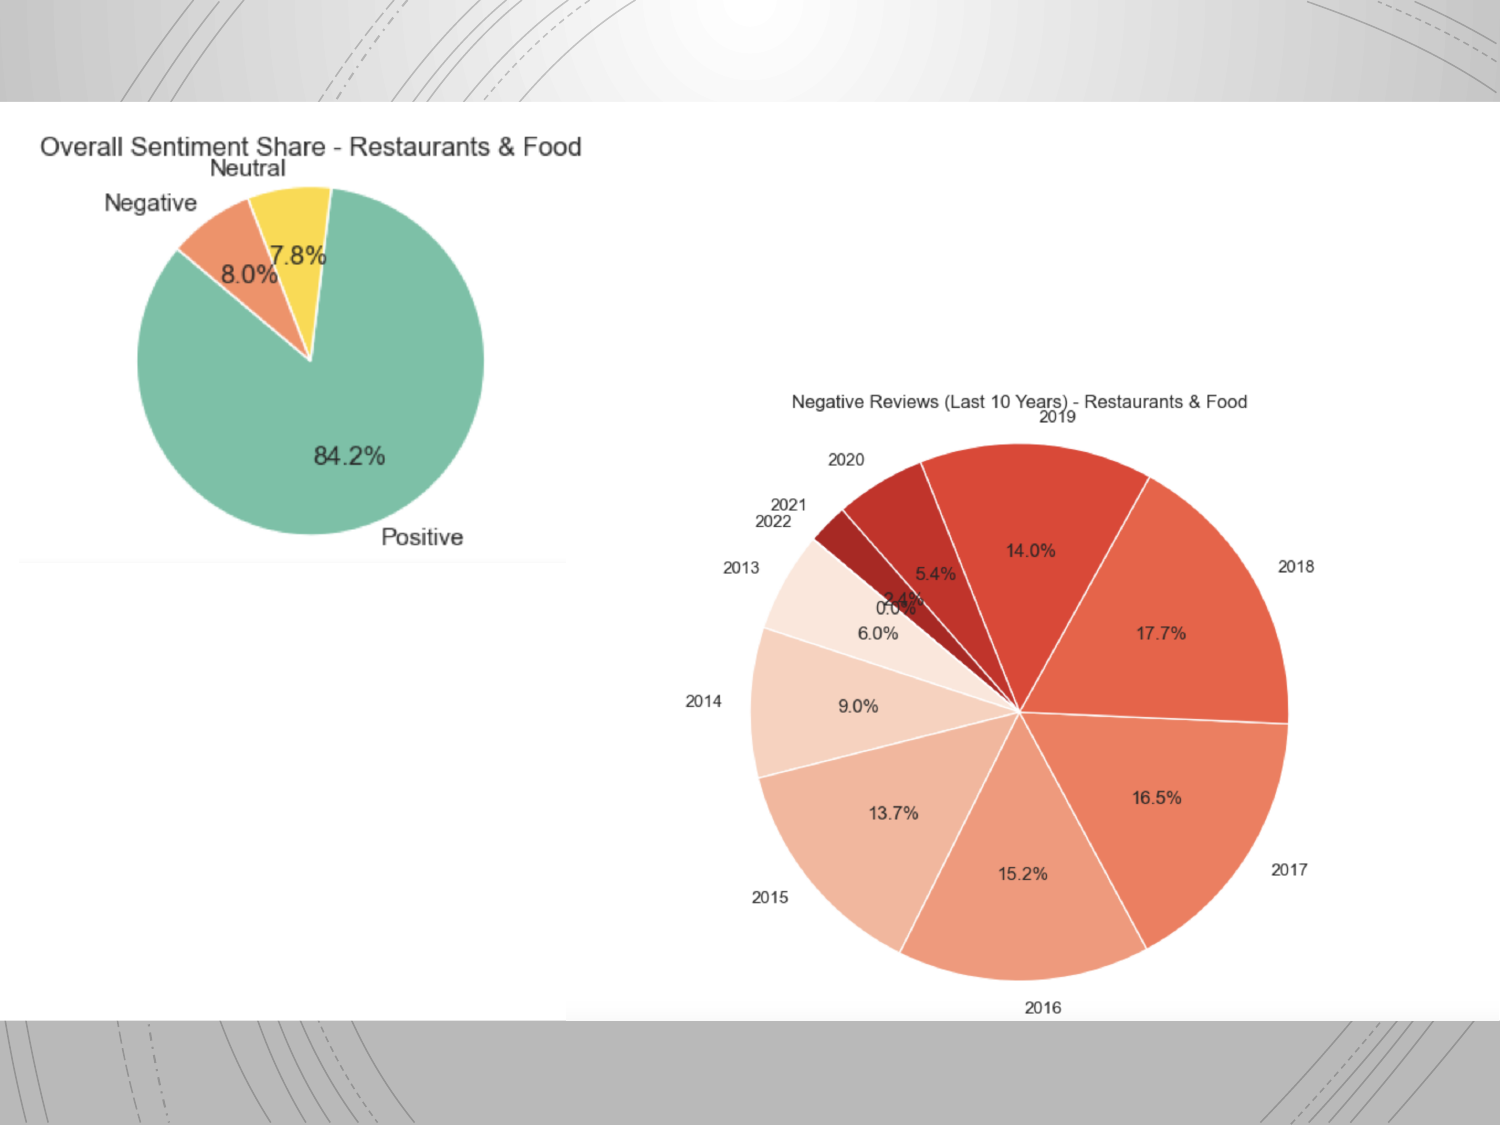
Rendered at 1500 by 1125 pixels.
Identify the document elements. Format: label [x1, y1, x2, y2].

picture [18, 115, 1499, 1021]
text_box [0, 0, 1497, 1125]
